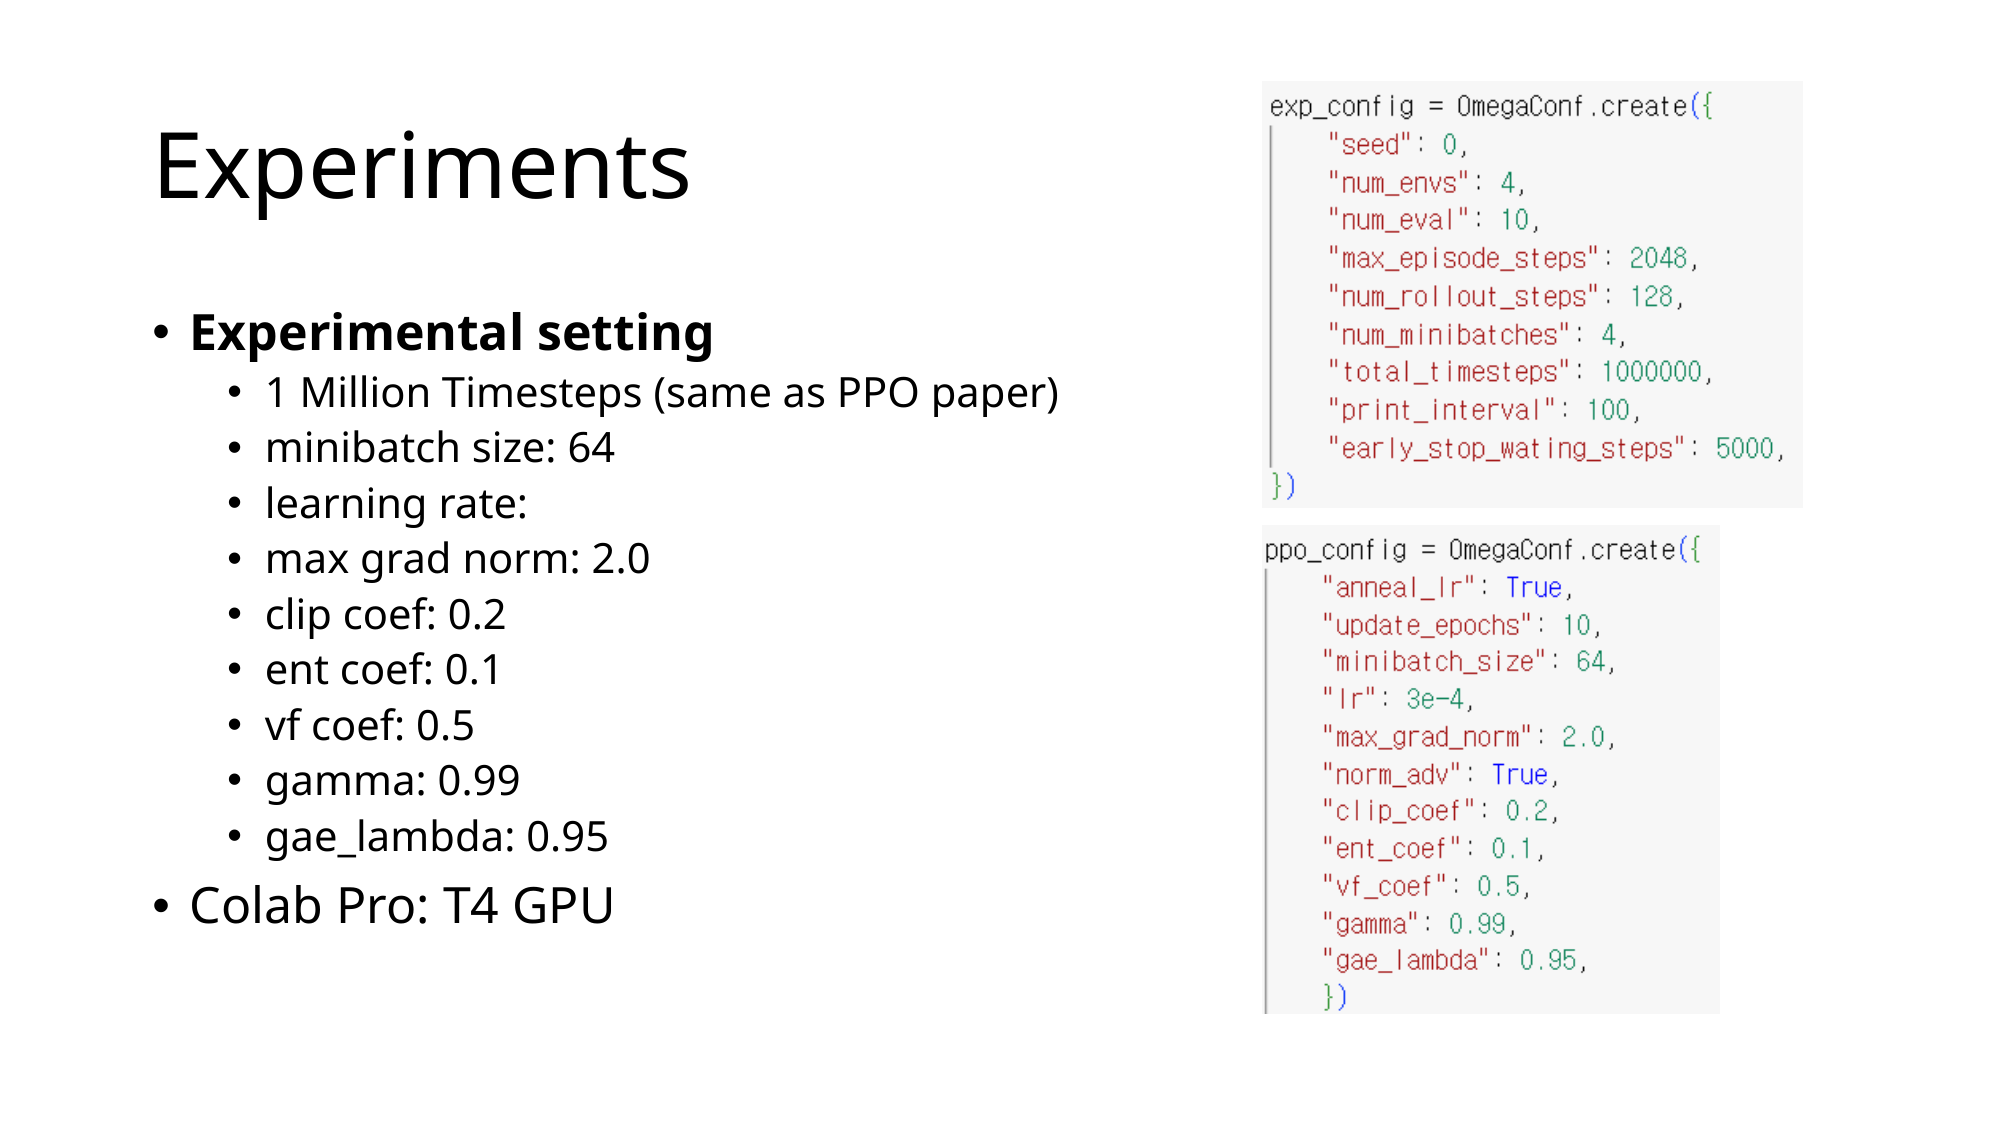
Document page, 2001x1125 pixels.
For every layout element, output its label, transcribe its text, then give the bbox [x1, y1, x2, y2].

picture [1262, 525, 1720, 1014]
picture [1262, 81, 1803, 508]
title Experiments [137, 59, 1863, 278]
